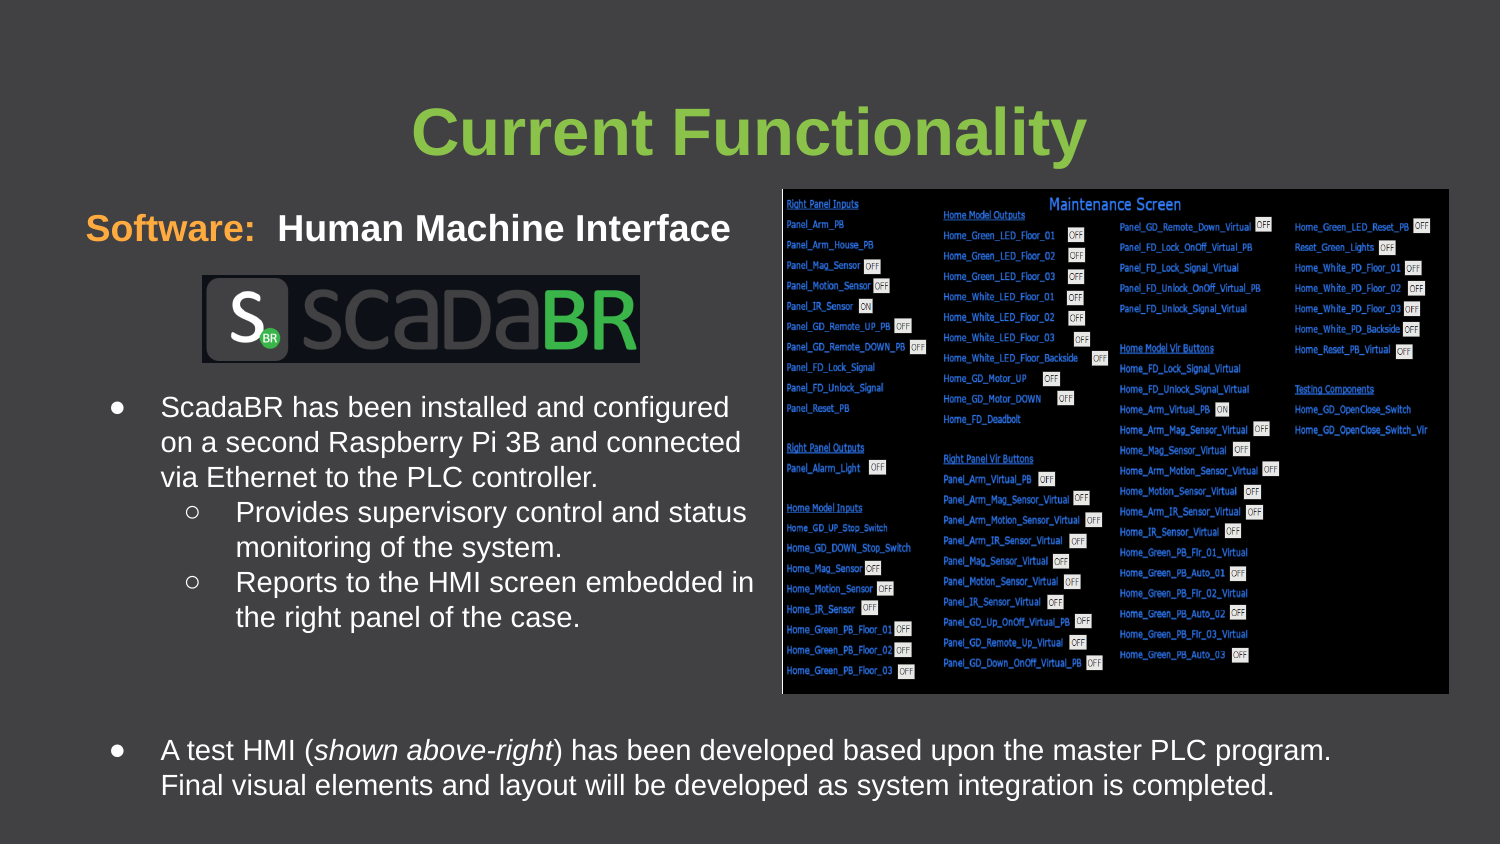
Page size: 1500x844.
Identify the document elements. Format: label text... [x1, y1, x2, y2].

picture [782, 189, 1450, 694]
title Current Functionality [51, 72, 1449, 167]
text_box A test HMI (shown above-right) has been developed based upon the master PLC program. Final visual elements and layout will be developed as system integration is completed. [70, 716, 1391, 844]
text_box Software: Human Machine Interface ScadaBR has been installed and configured on a second Raspberry Pi 3B and connected via Ethernet to the PLC controller. Provides supervisory control and status monitoring of the system. Reports to the HMI screen embedded in the right panel of the case. [70, 188, 772, 684]
picture [202, 275, 640, 363]
